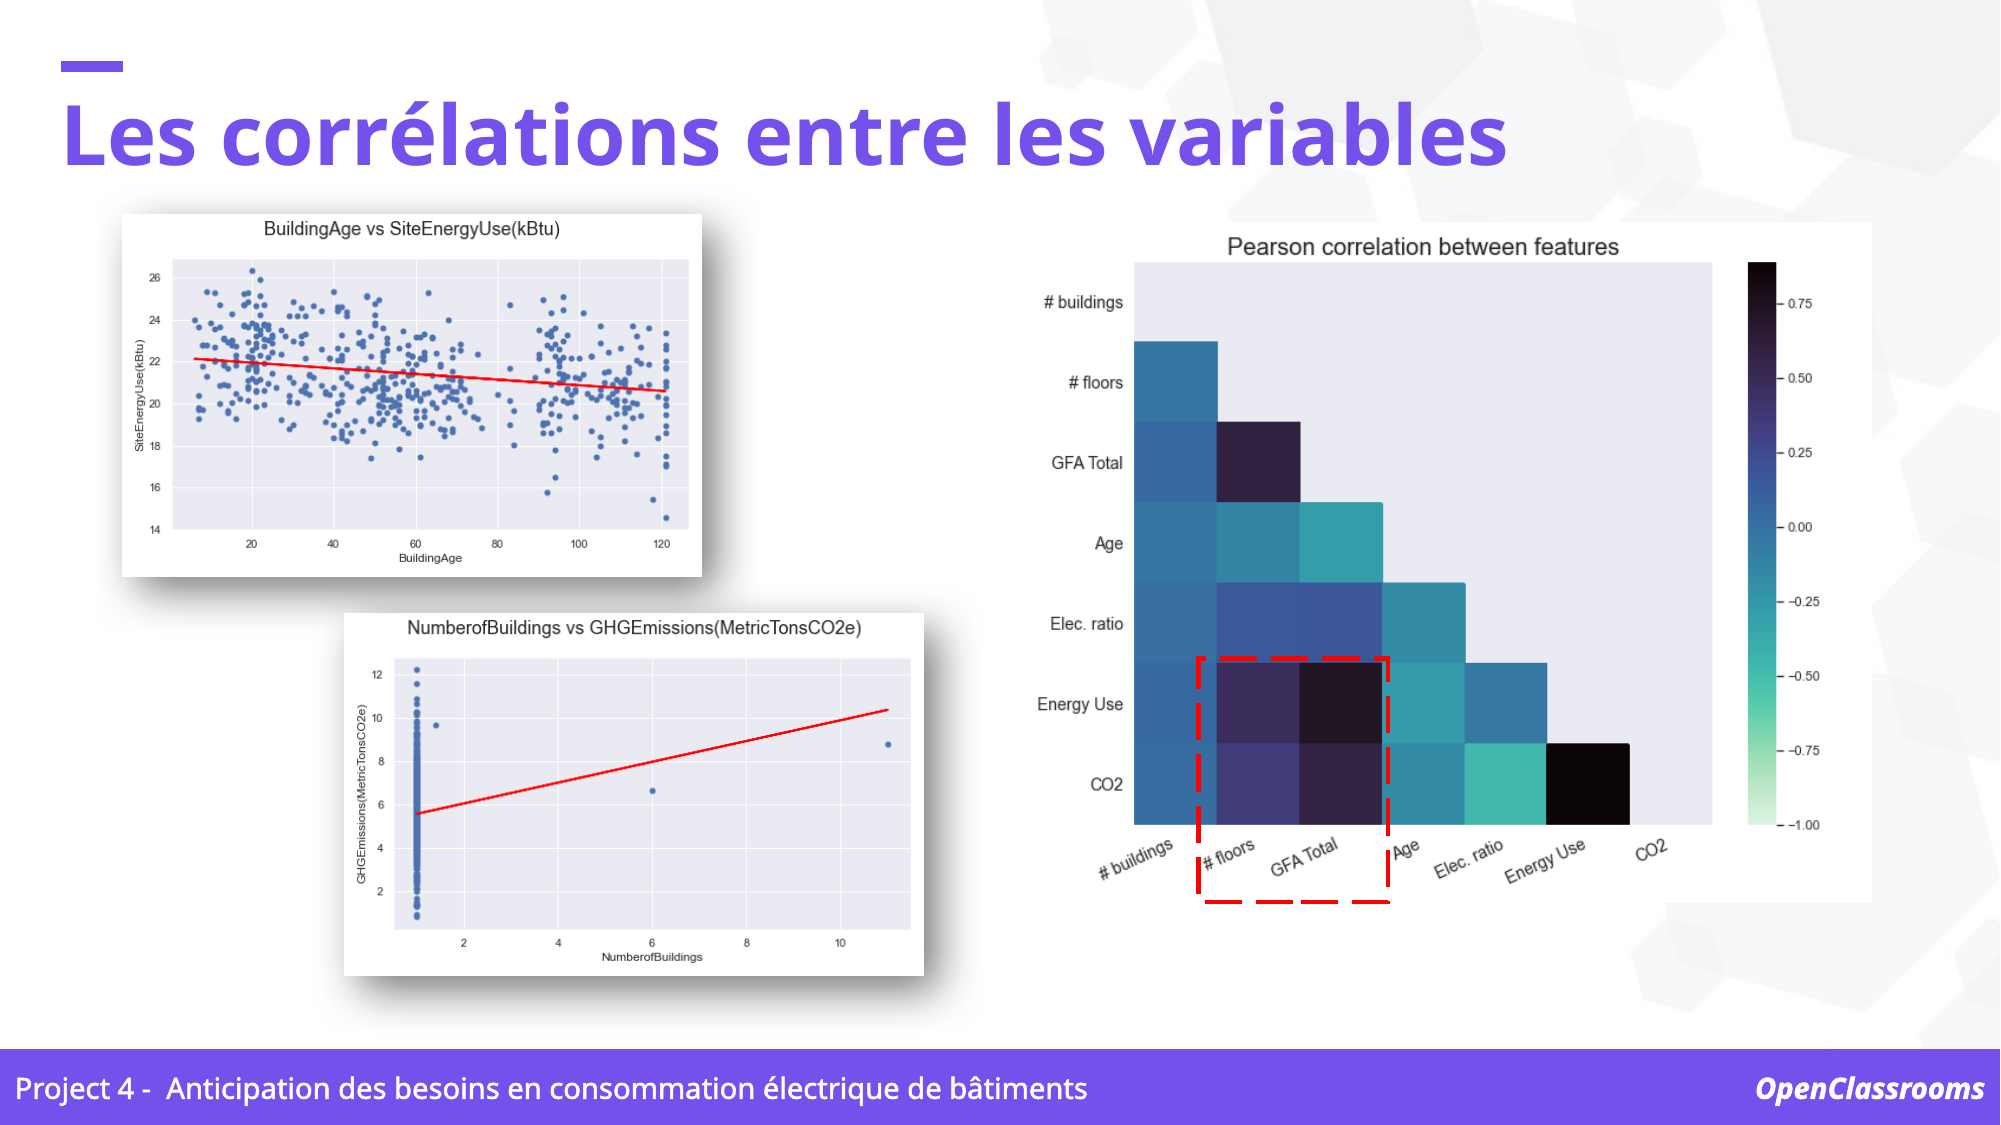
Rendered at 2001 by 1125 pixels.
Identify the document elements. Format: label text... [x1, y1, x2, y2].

text_box [61, 61, 123, 72]
text_box OpenClassrooms [1729, 1062, 2000, 1112]
text_box Les corrélations entre les variables [45, 70, 1863, 206]
text_box [0, 1049, 2000, 1125]
picture [0, 0, 2001, 1125]
text_box Project 4 - Anticipation des besoins en consommation électrique de bâtiments [0, 1062, 1107, 1112]
